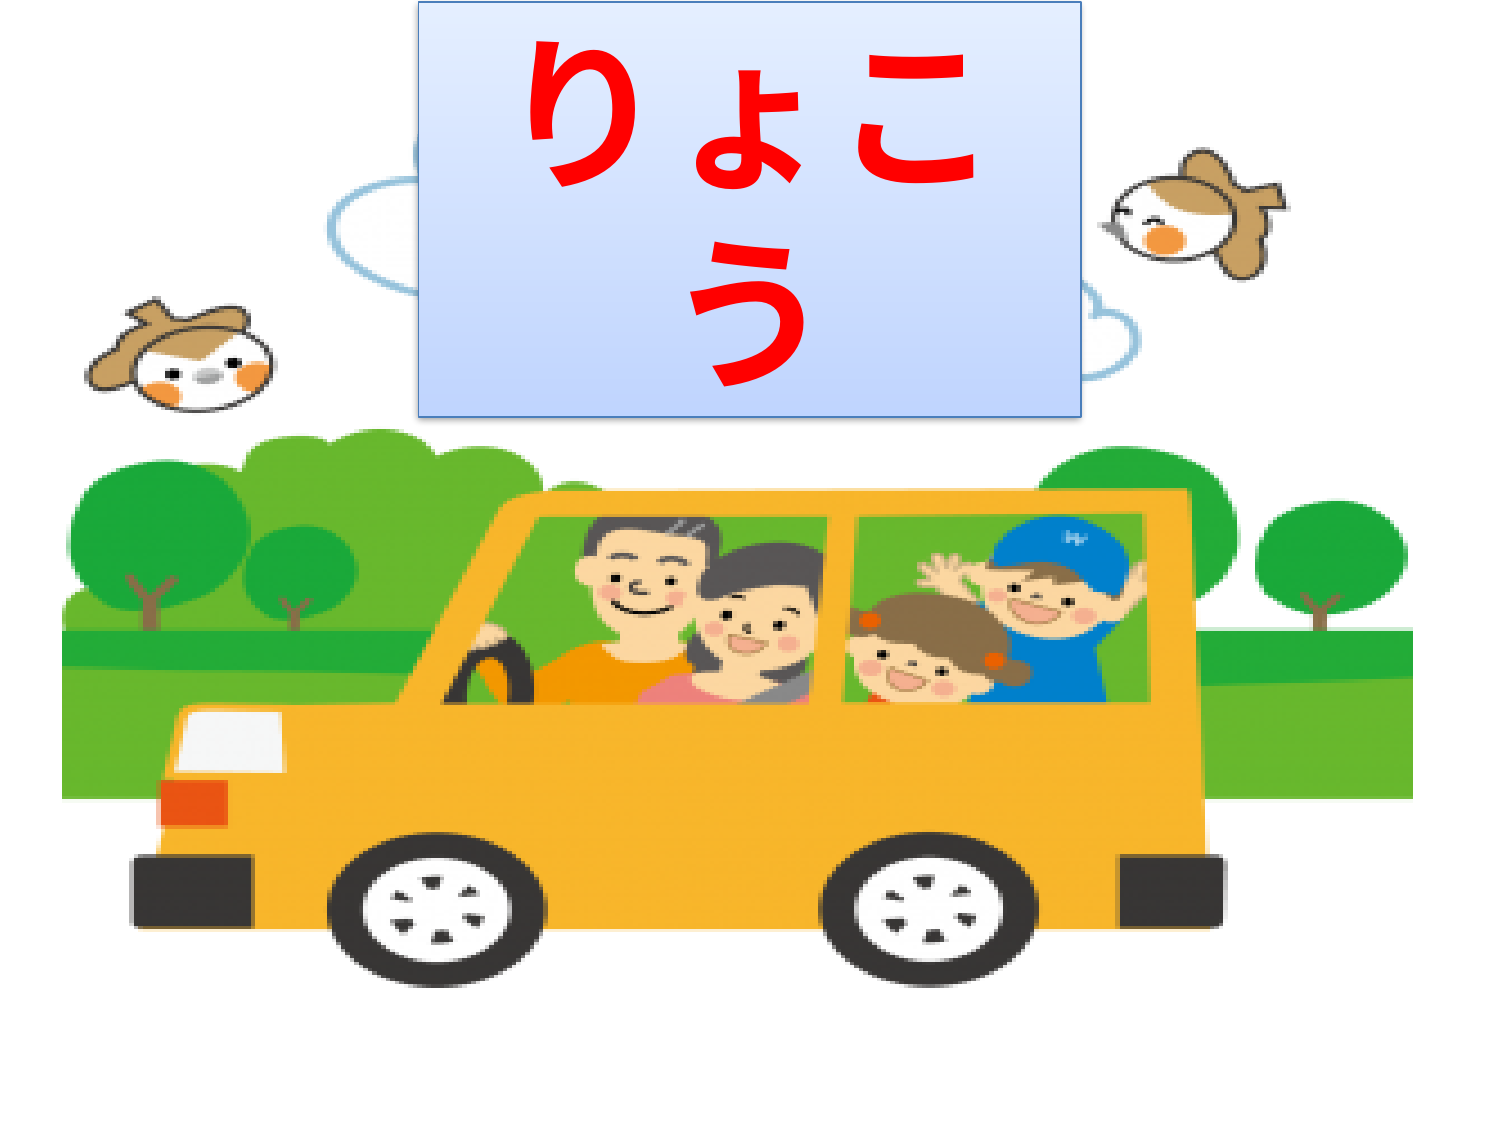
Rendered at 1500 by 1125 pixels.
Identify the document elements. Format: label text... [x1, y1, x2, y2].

picture [62, 99, 1413, 988]
text_box りょこう [418, 1, 1082, 98]
